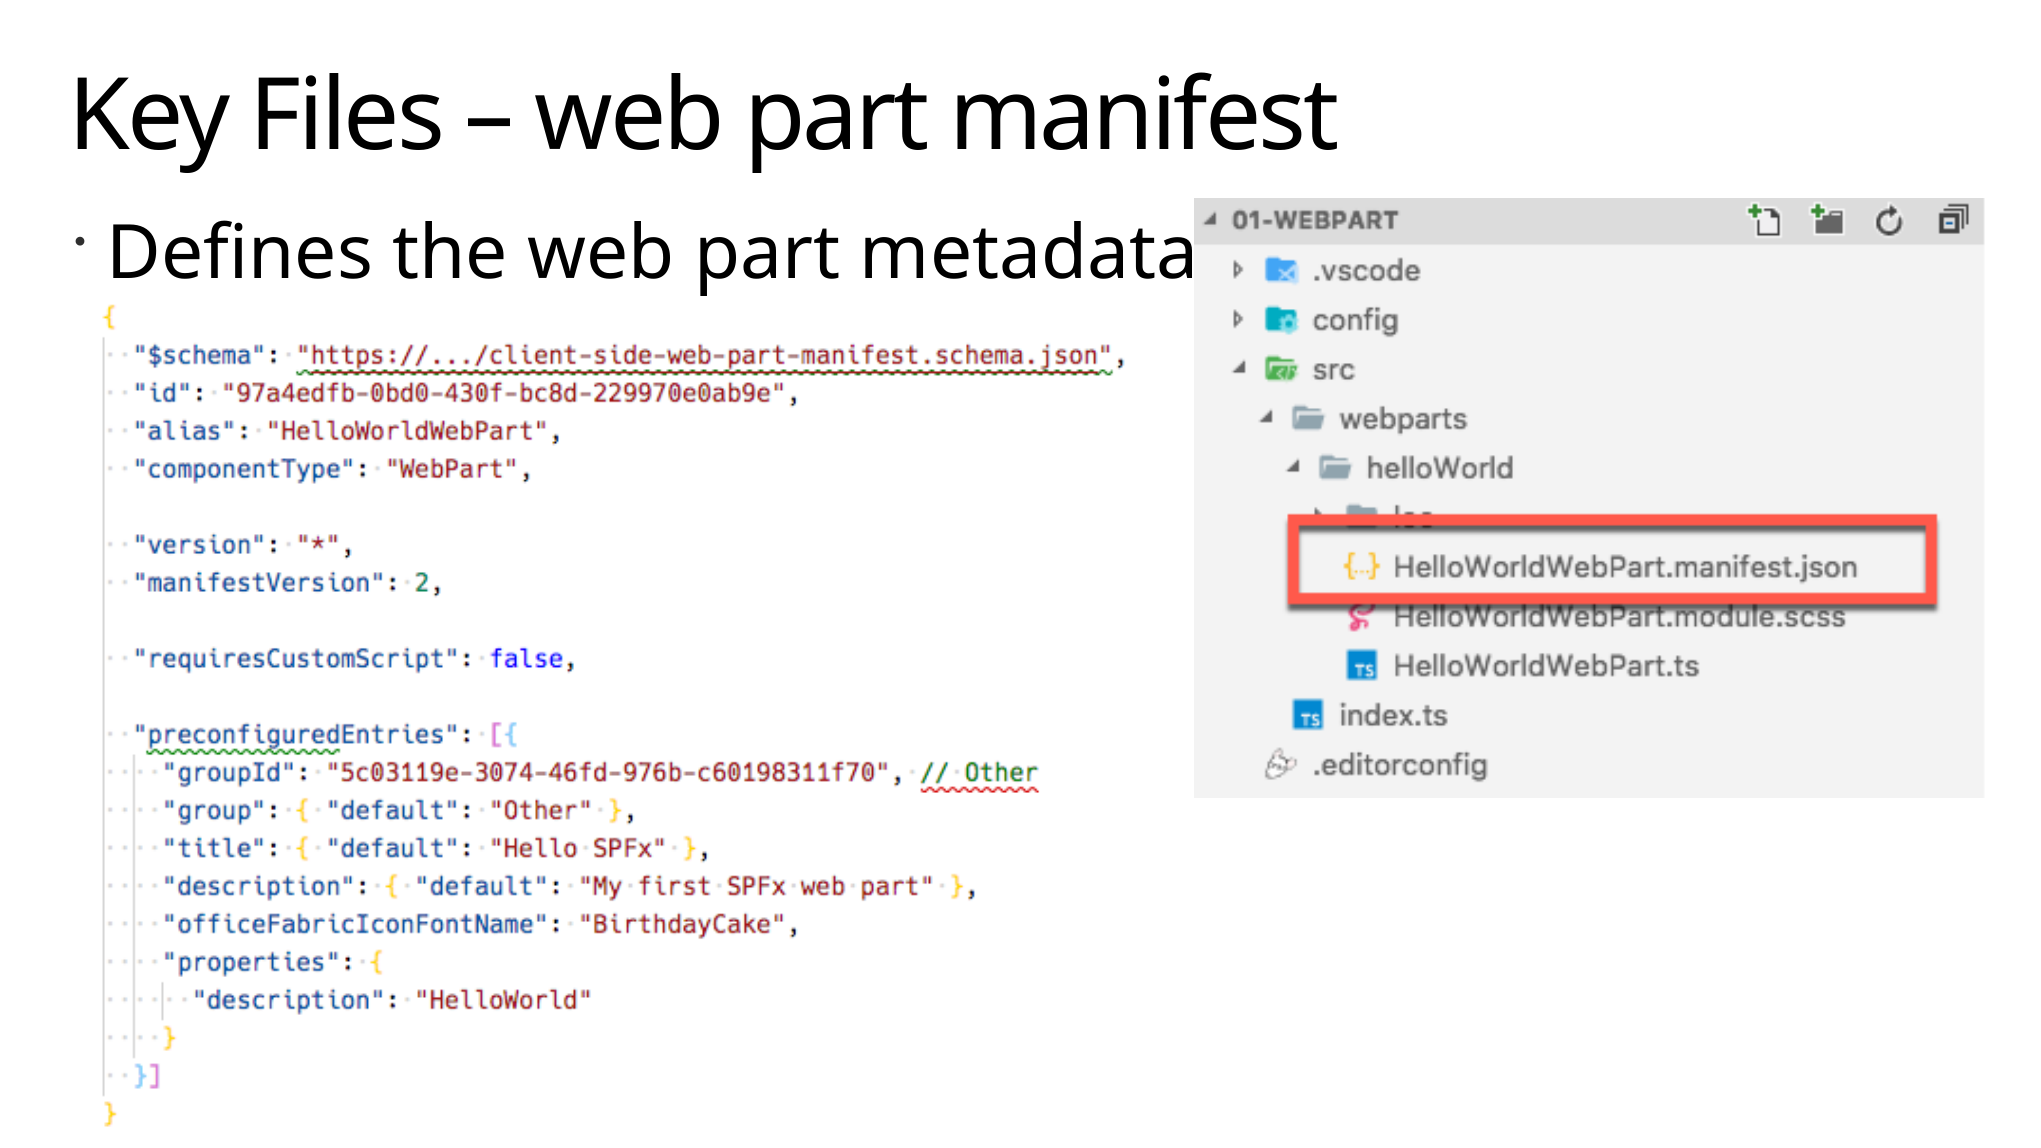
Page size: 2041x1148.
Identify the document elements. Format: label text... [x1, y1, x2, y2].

title Key Files – web part manifest [45, 48, 1996, 199]
list Defines the web part metadata [45, 199, 1194, 311]
picture [1194, 198, 1996, 798]
picture [86, 296, 1153, 1148]
